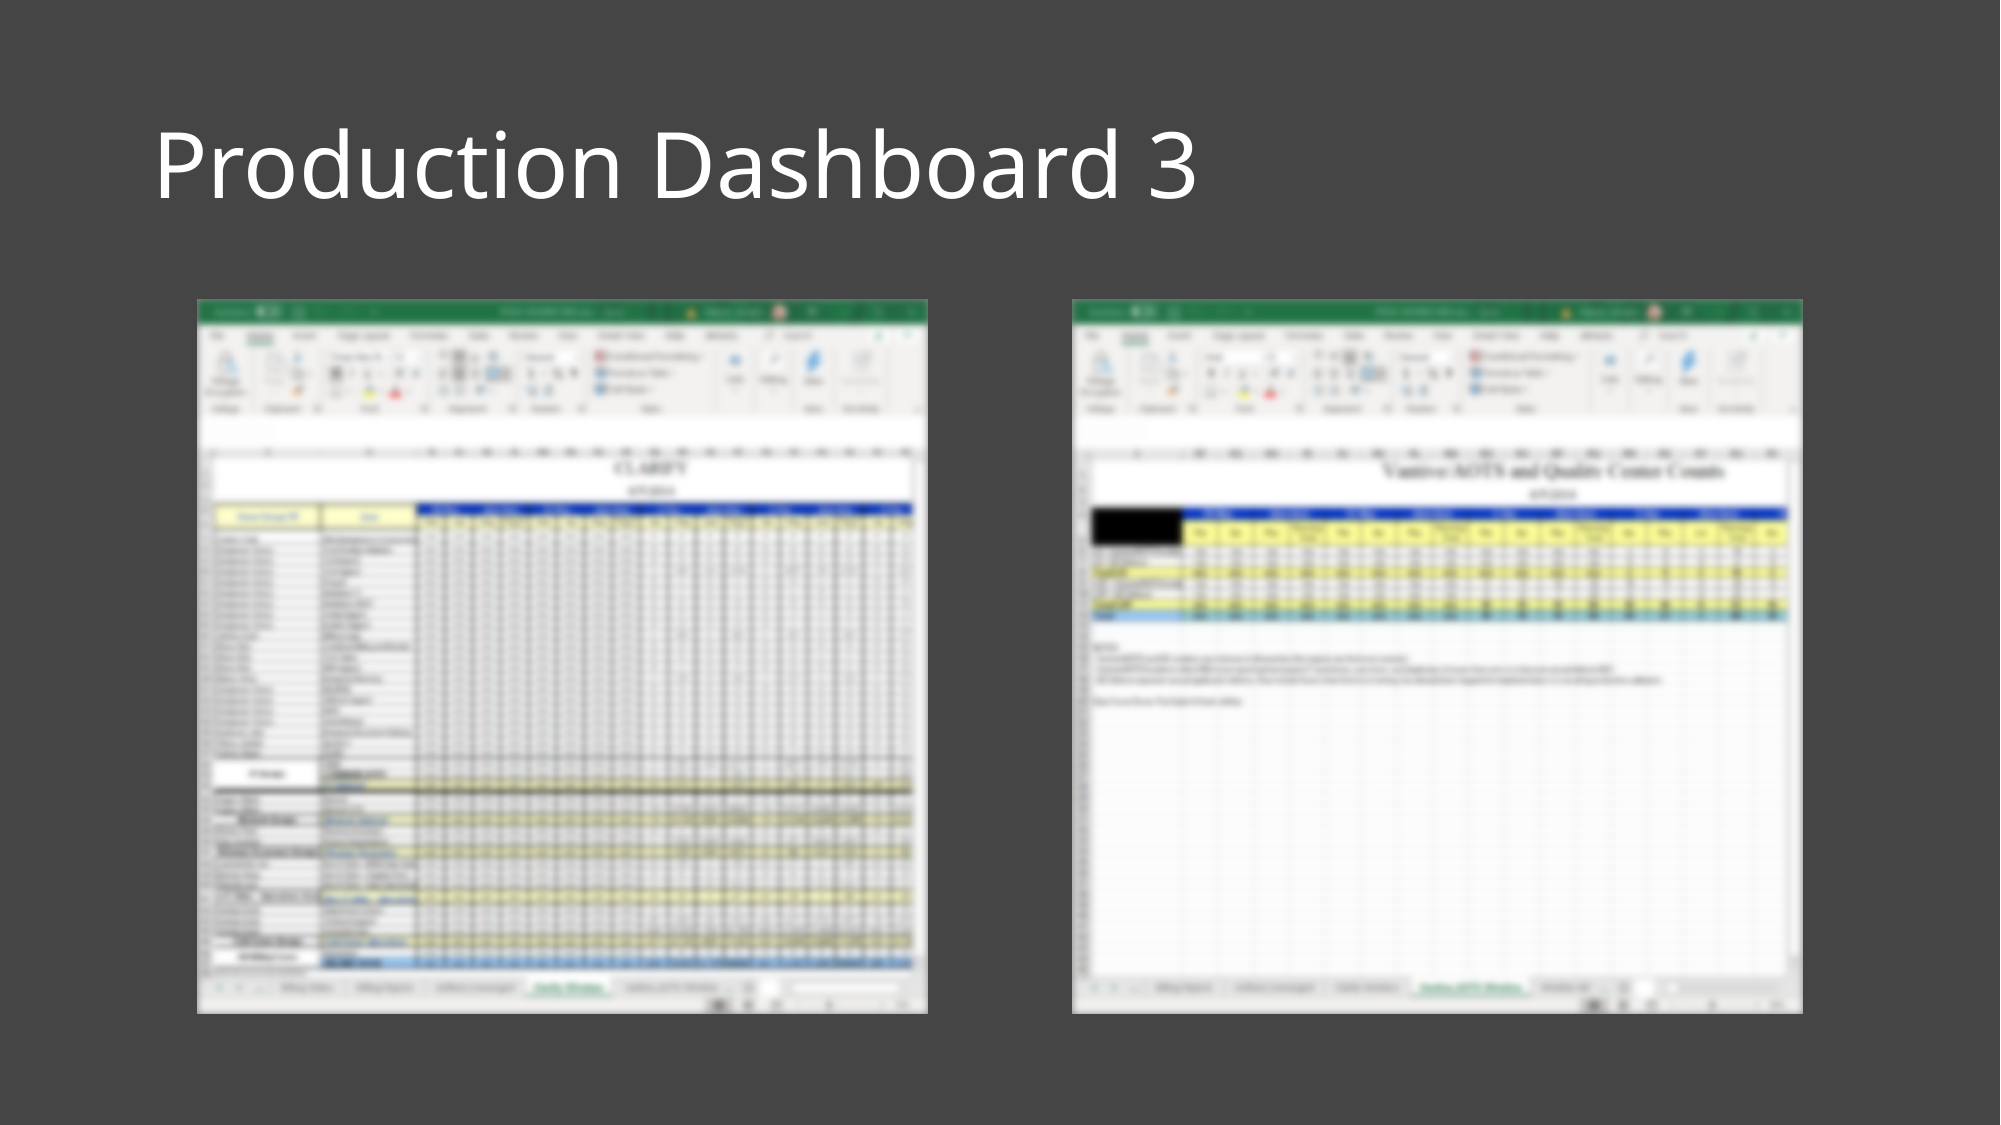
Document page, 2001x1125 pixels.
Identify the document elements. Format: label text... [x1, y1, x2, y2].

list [197, 299, 928, 1014]
title Production Dashboard 3 [137, 59, 1863, 278]
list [1072, 299, 1803, 1014]
